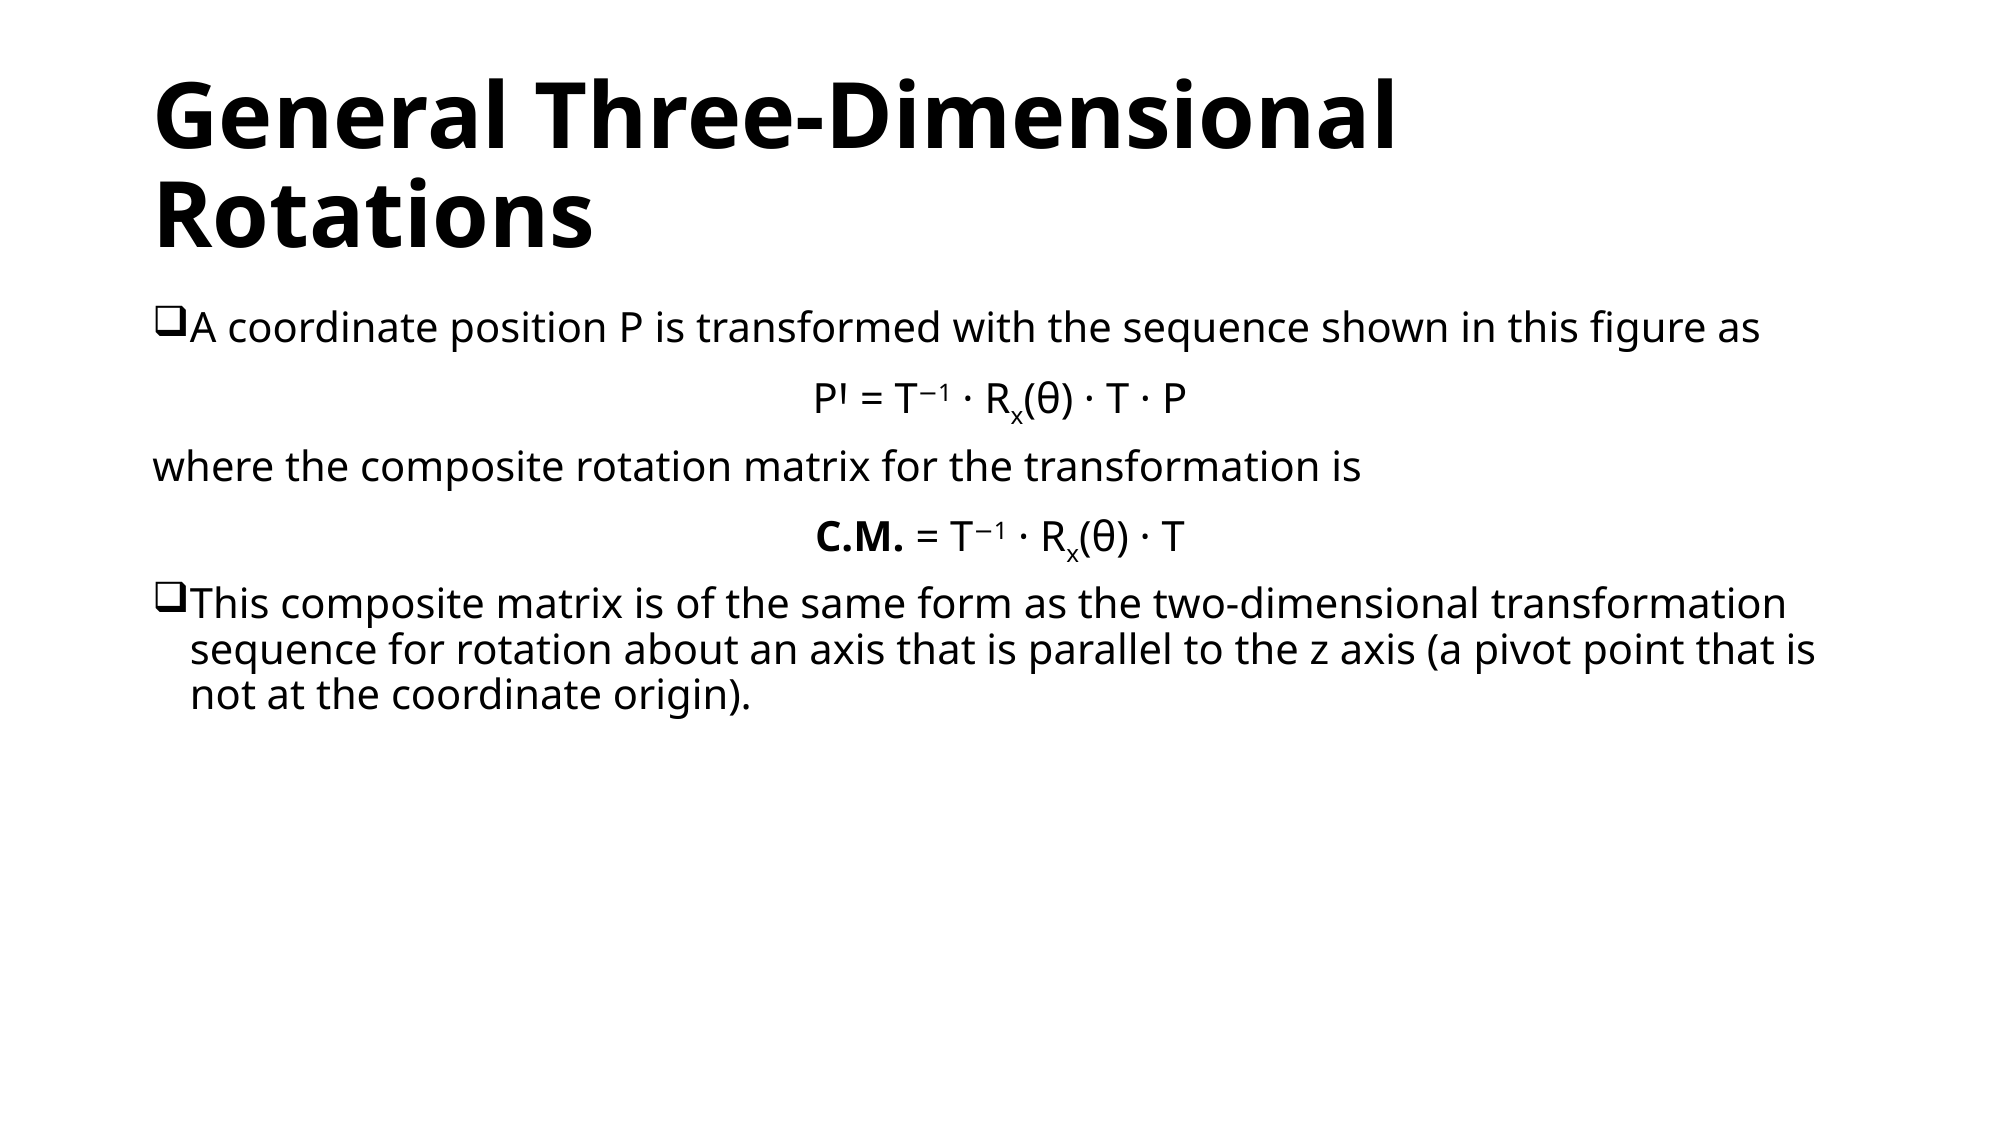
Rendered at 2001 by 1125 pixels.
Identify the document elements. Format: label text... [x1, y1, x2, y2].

list A coordinate position P is transformed with the sequence shown in this figure as PꞋ = T−1 · Rx(θ) · T · P where the composite rotation matrix for the transformation is C.M. = T−1 · Rx(θ) · T This composite matrix is of the same form as the two-dimensional transformation sequence for rotation about an axis that is parallel to the z axis (a pivot point that is not at the coordinate origin). [137, 299, 1863, 1014]
title General Three-Dimensional Rotations [137, 59, 1863, 278]
